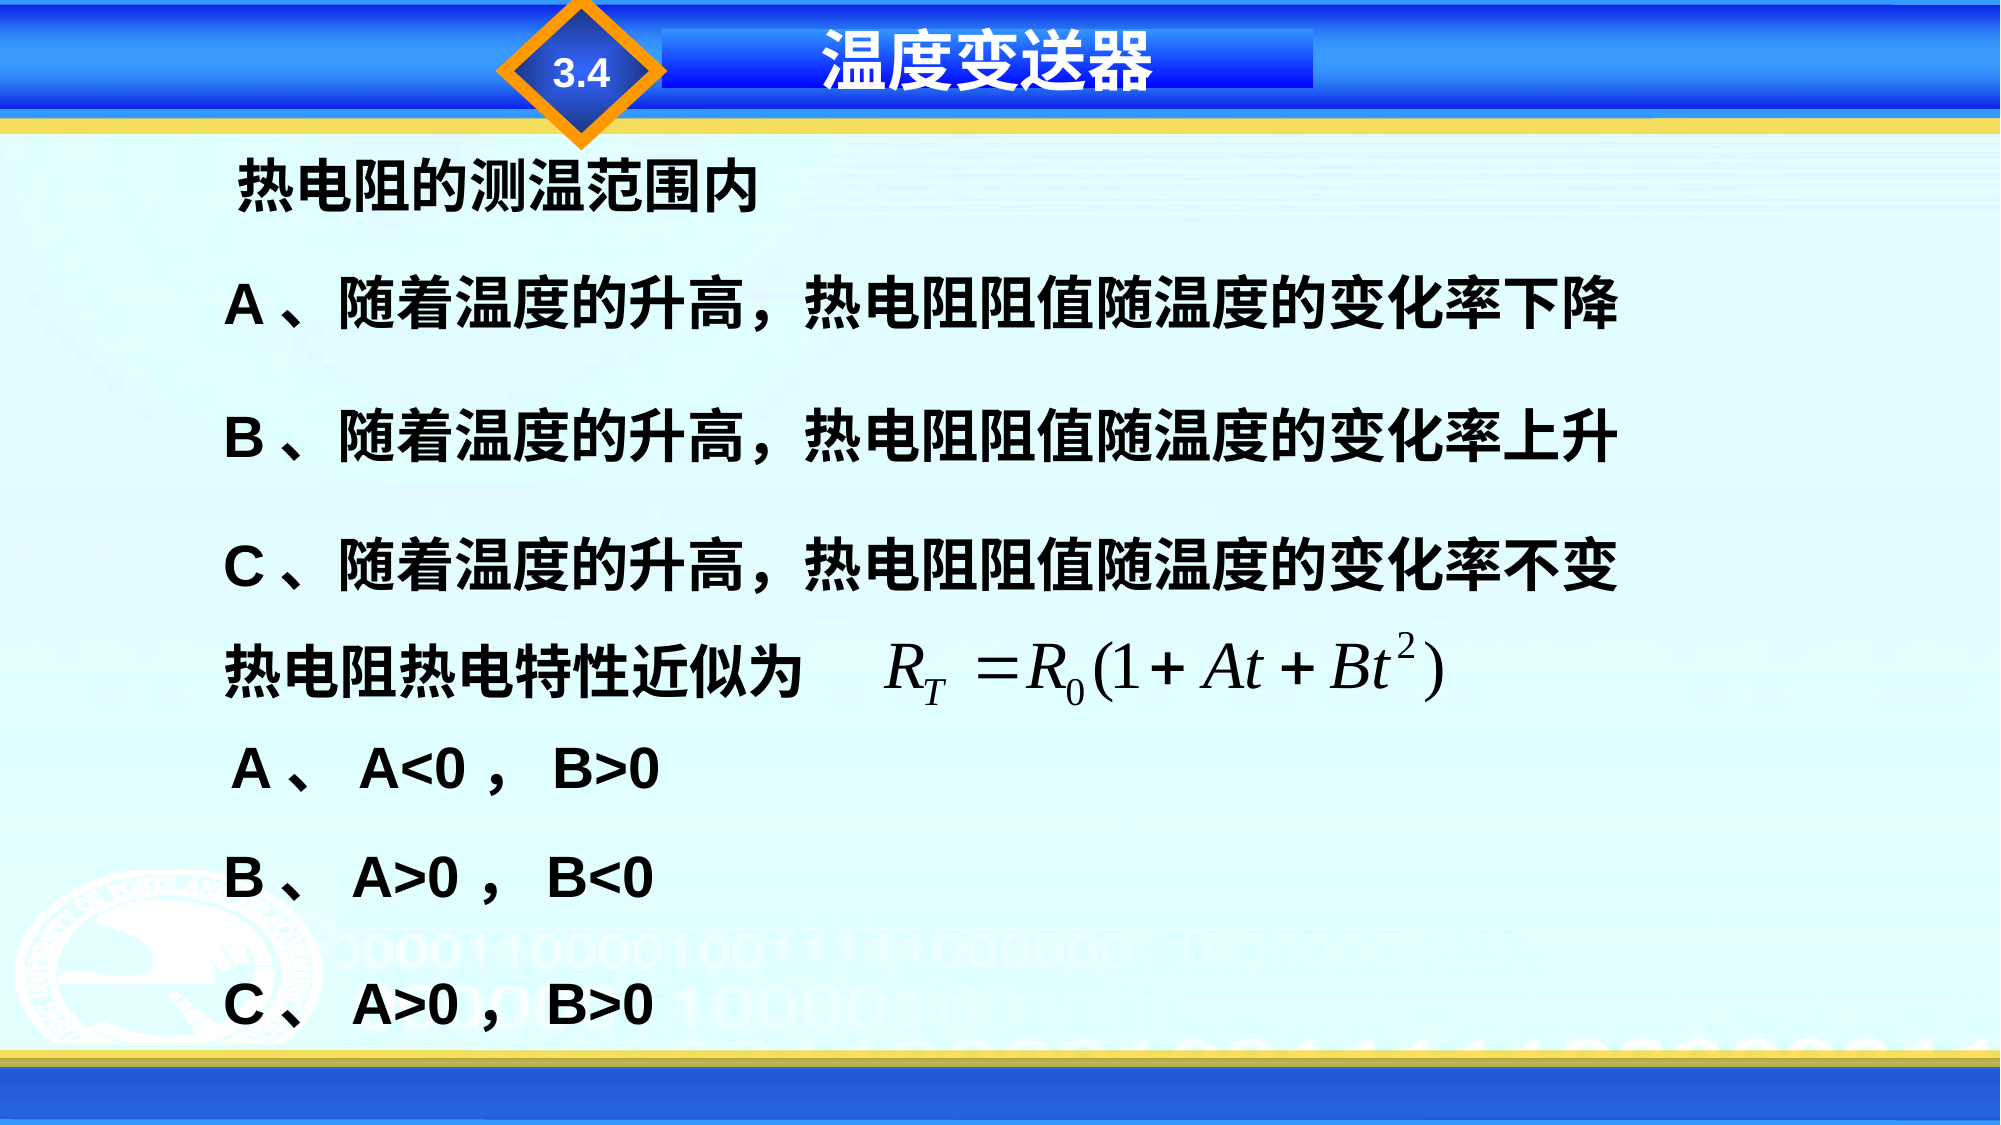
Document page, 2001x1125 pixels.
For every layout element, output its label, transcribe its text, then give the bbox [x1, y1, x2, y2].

text_box A、随着温度的升高，热电阻阻值随温度的变化率下降 [208, 258, 1709, 342]
text_box A、A<0，B>0 [215, 722, 816, 806]
text_box 热电阻的测温范围内 [221, 141, 810, 225]
picture [0, 5, 574, 109]
picture [0, 1067, 2000, 1120]
text_box C、A>0，B>0 [208, 958, 816, 1042]
text_box 温度变送器 [661, 29, 1313, 88]
text_box B、A>0，B<0 [208, 831, 873, 915]
text_box 热电阻热电特性近似为 [208, 627, 866, 711]
picture [588, 0, 2001, 116]
text_box B、随着温度的升高，热电阻阻值随温度的变化率上升 [208, 391, 1709, 475]
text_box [871, 615, 1457, 723]
text_box 3.4 [504, 0, 659, 141]
text_box C、随着温度的升高，热电阻阻值随温度的变化率不变 [208, 520, 1709, 604]
